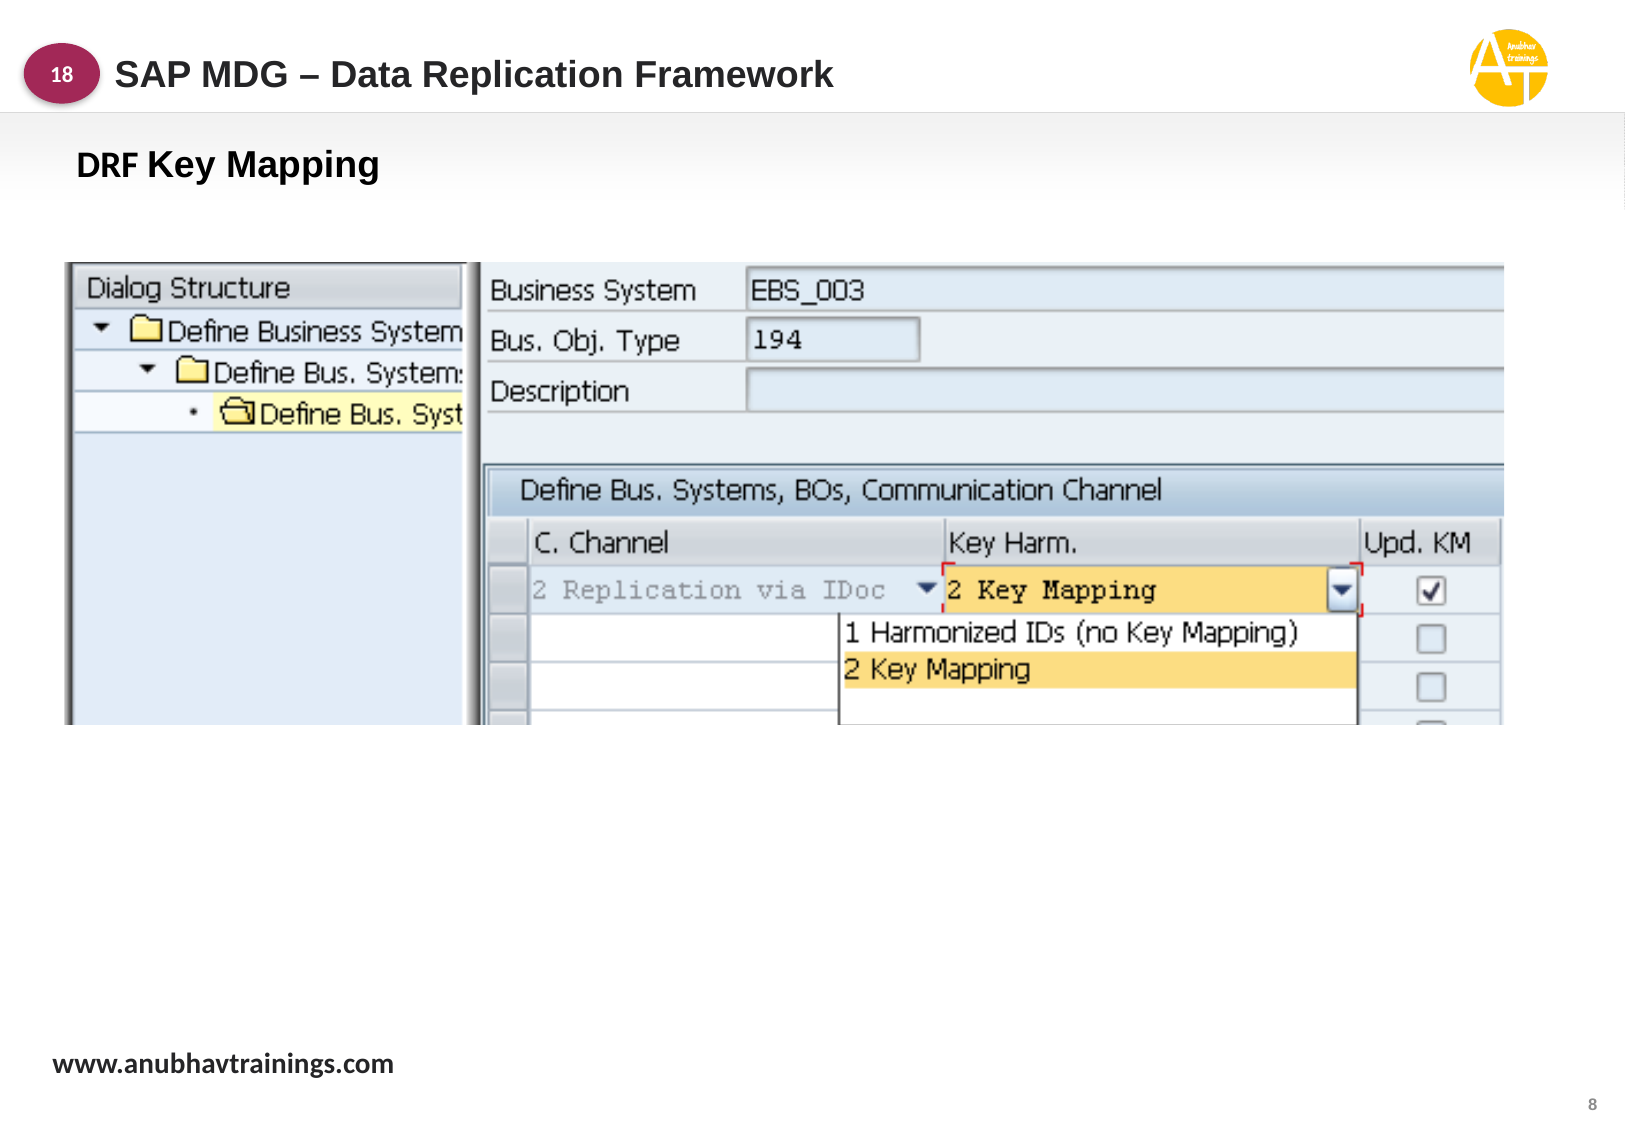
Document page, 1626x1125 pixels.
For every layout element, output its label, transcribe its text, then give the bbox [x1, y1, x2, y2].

text_box DRF Key Mapping [61, 132, 876, 192]
text_box SAP MDG – Data Replication Framework [99, 42, 1438, 103]
text_box 18 [23, 42, 101, 105]
picture [64, 262, 1505, 726]
picture [0, 113, 1625, 210]
picture [1462, 24, 1552, 112]
